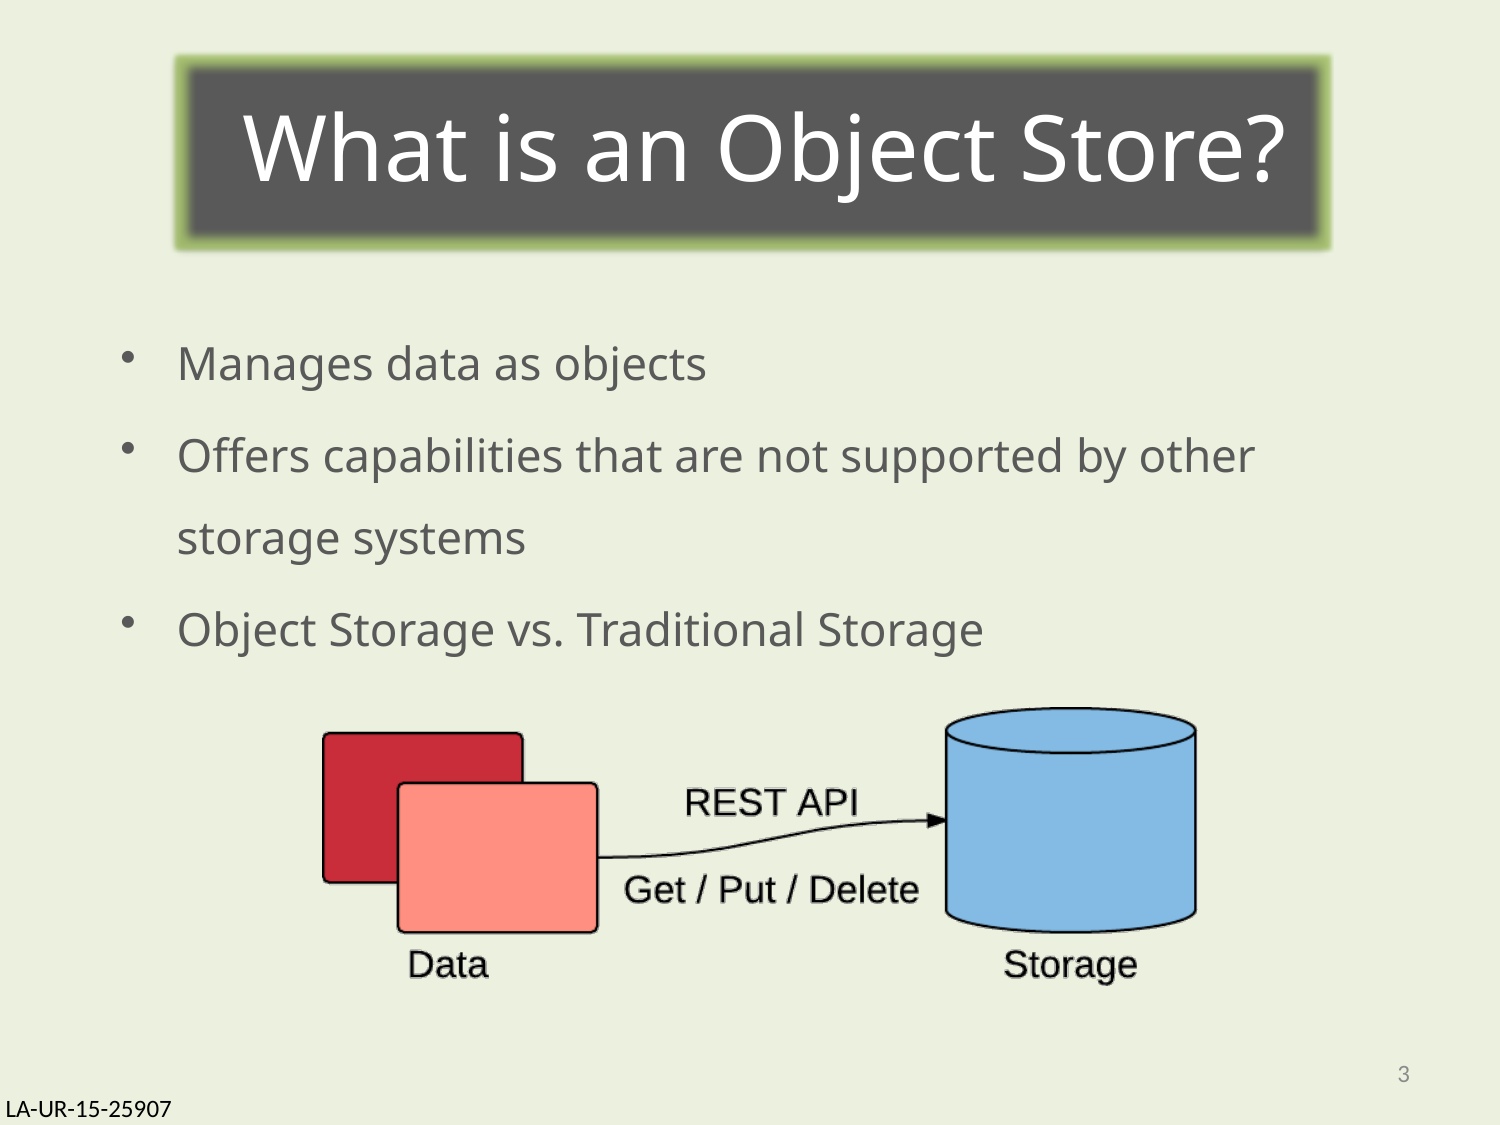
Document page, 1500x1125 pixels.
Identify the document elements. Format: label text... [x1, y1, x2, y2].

text_box Manages data as objects Offers capabilities that are not supported by other storage systems Object Storage vs. Traditional Storage [105, 299, 1426, 958]
slide_number 2 [1074, 1042, 1425, 1103]
picture [322, 706, 1199, 987]
text_box What is an Object Store? [127, 24, 1403, 266]
footer LA-UR-15-25907 [0, 1077, 327, 1125]
